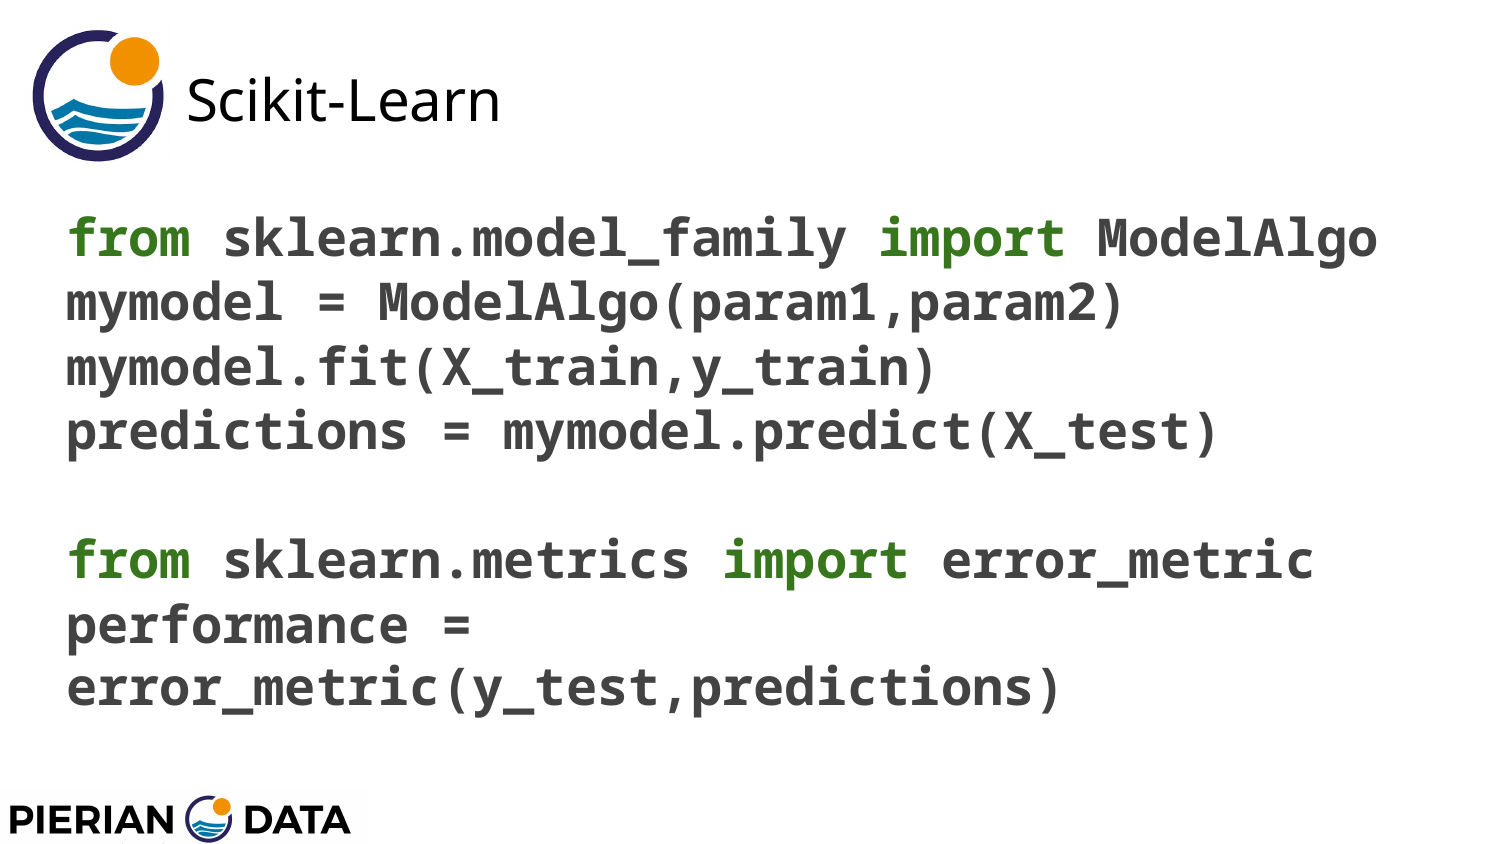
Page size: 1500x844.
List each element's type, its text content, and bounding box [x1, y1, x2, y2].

picture [24, 24, 172, 167]
picture [0, 787, 368, 844]
list from sklearn.model_family import ModelAlgo mymodel = ModelAlgo(param1,param2) mymodel.fit(X_train,y_train) predictions = mymodel.predict(X_test) from sklearn.metrics import error_metric performance = error_metric(y_test,predictions) [51, 189, 1476, 750]
title Scikit-Learn [176, 48, 1449, 143]
